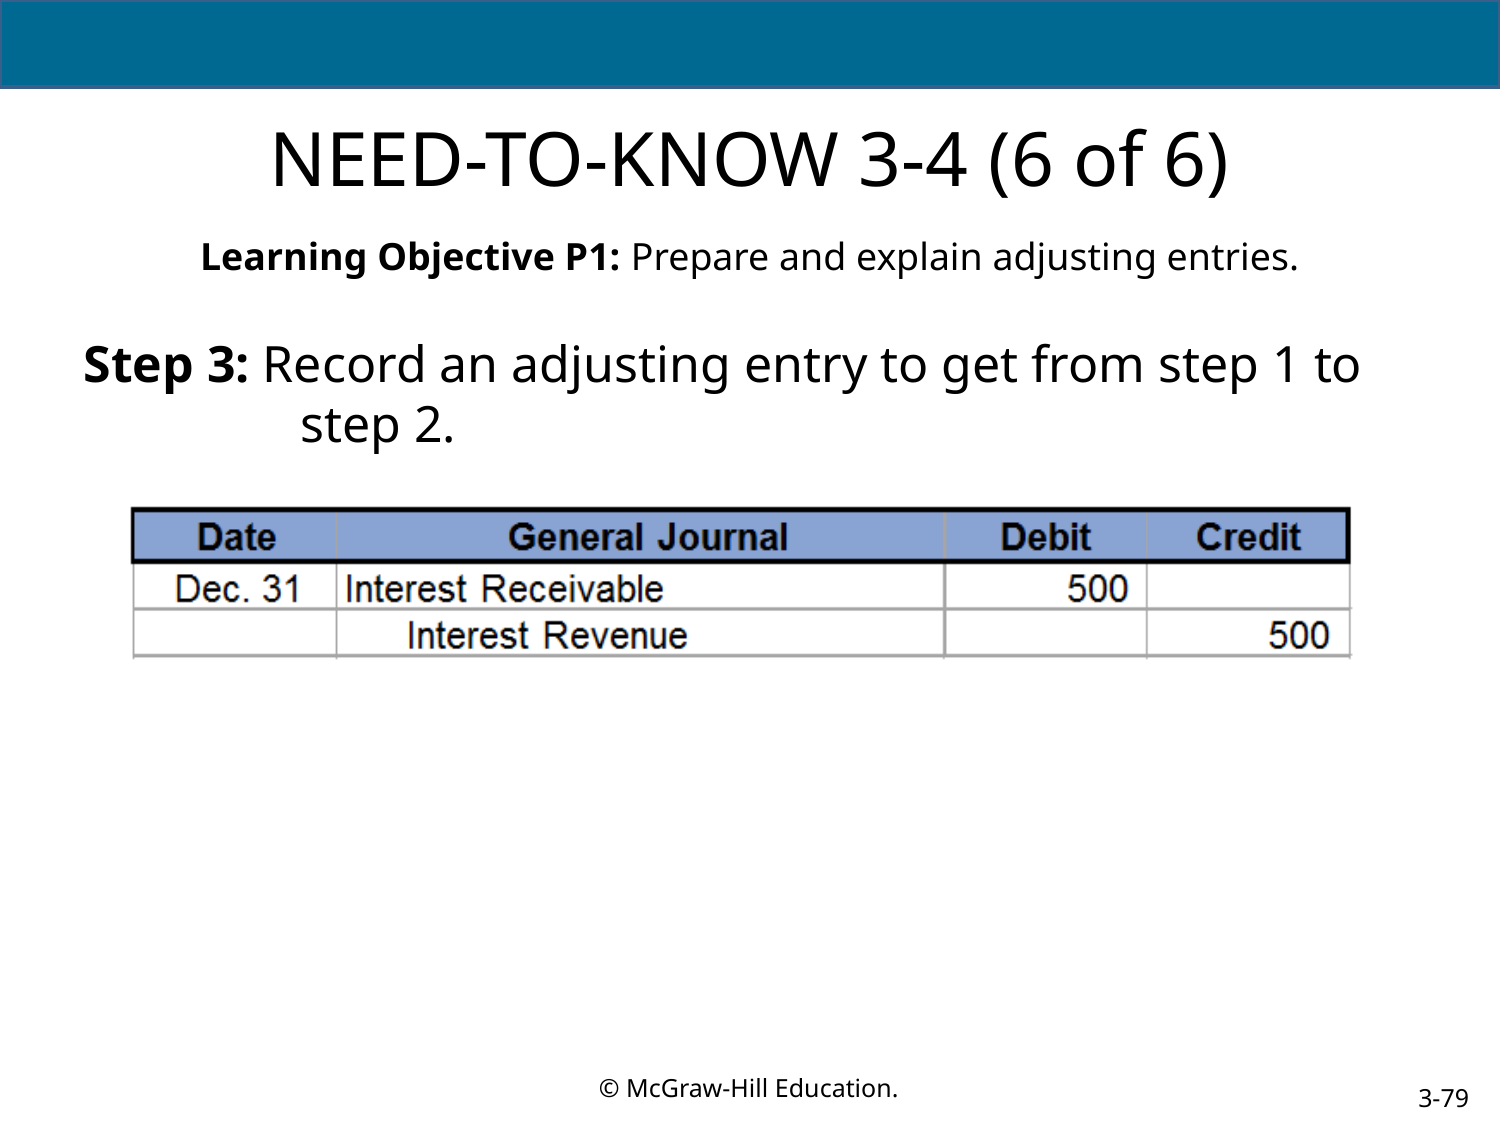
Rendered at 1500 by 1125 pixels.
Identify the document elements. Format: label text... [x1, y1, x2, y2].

title NEED-TO-KNOW 3-4 (6 of 6) [0, 87, 1500, 226]
list Step 3: Record an adjusting entry to get from step 1 to step 2. [68, 324, 1438, 476]
picture [121, 497, 1370, 676]
list Learning Objective P1: Prepare and explain adjusting entries. [99, 224, 1401, 288]
